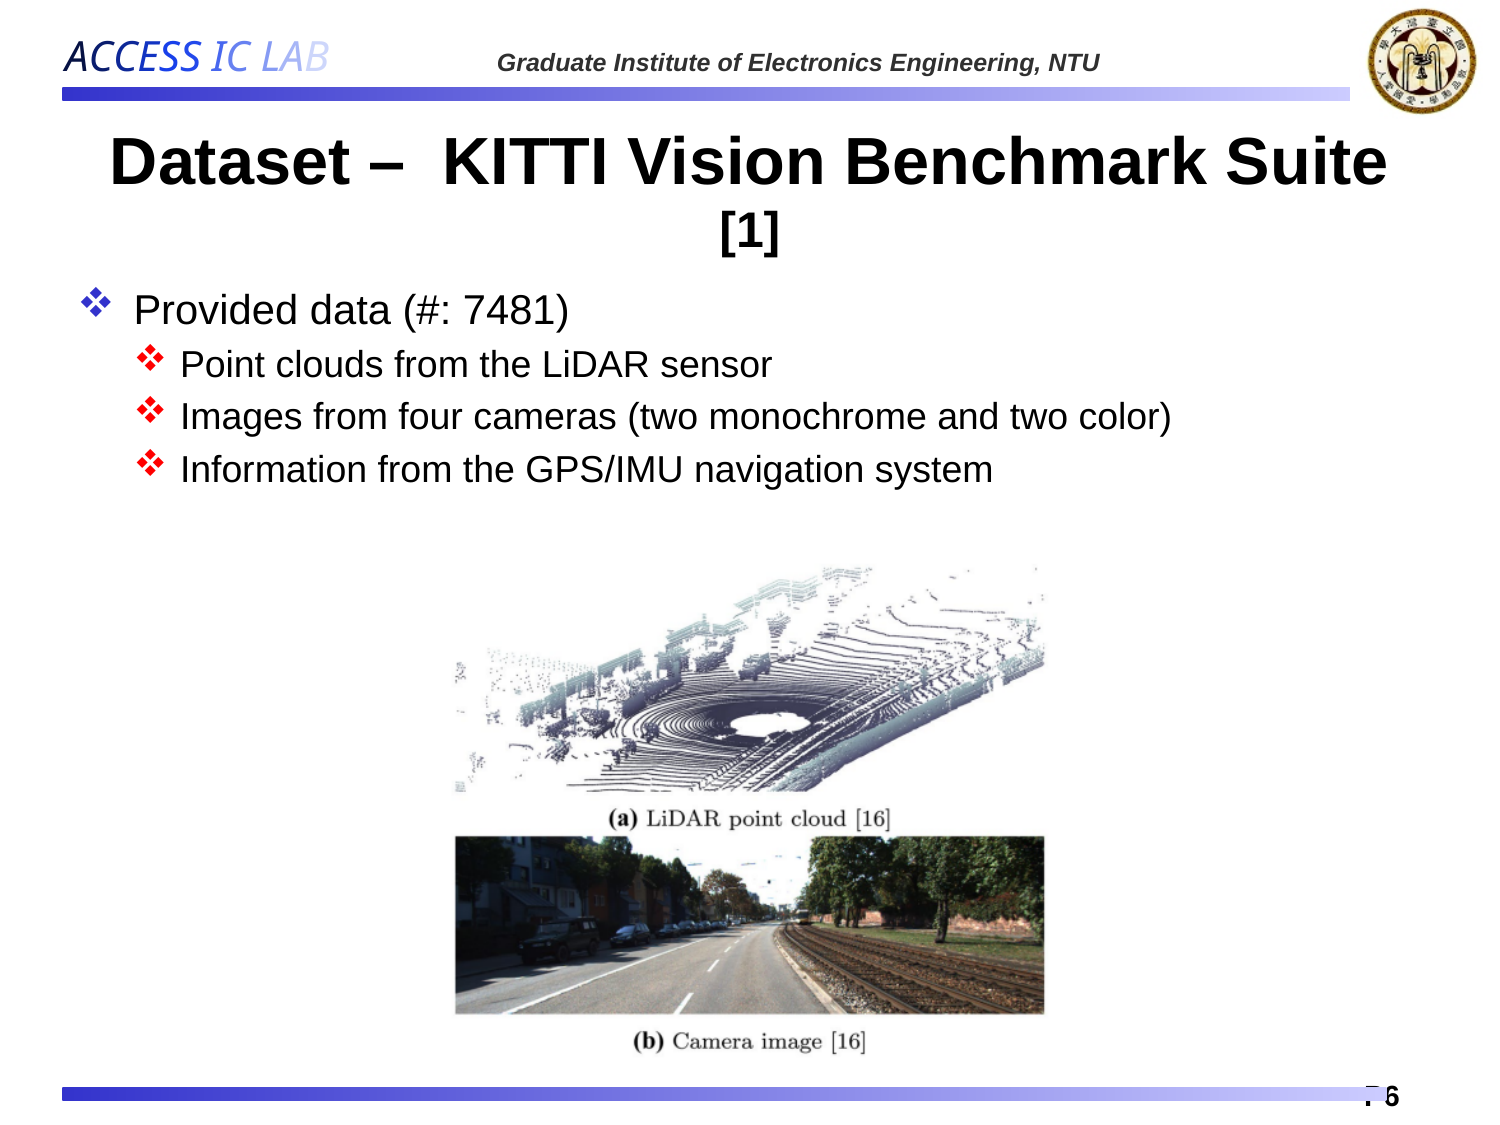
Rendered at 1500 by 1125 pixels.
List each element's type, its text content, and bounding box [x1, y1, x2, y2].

picture [448, 544, 1052, 1063]
picture [1359, 0, 1488, 125]
list Provided data (#: 7481) Point clouds from the LiDAR sensor Images from four cameras (two monochrome and two color) Information from the GPS/IMU navigation system [62, 275, 1438, 1063]
title Dataset – KITTI Vision Benchmark Suite [1] [62, 124, 1438, 251]
